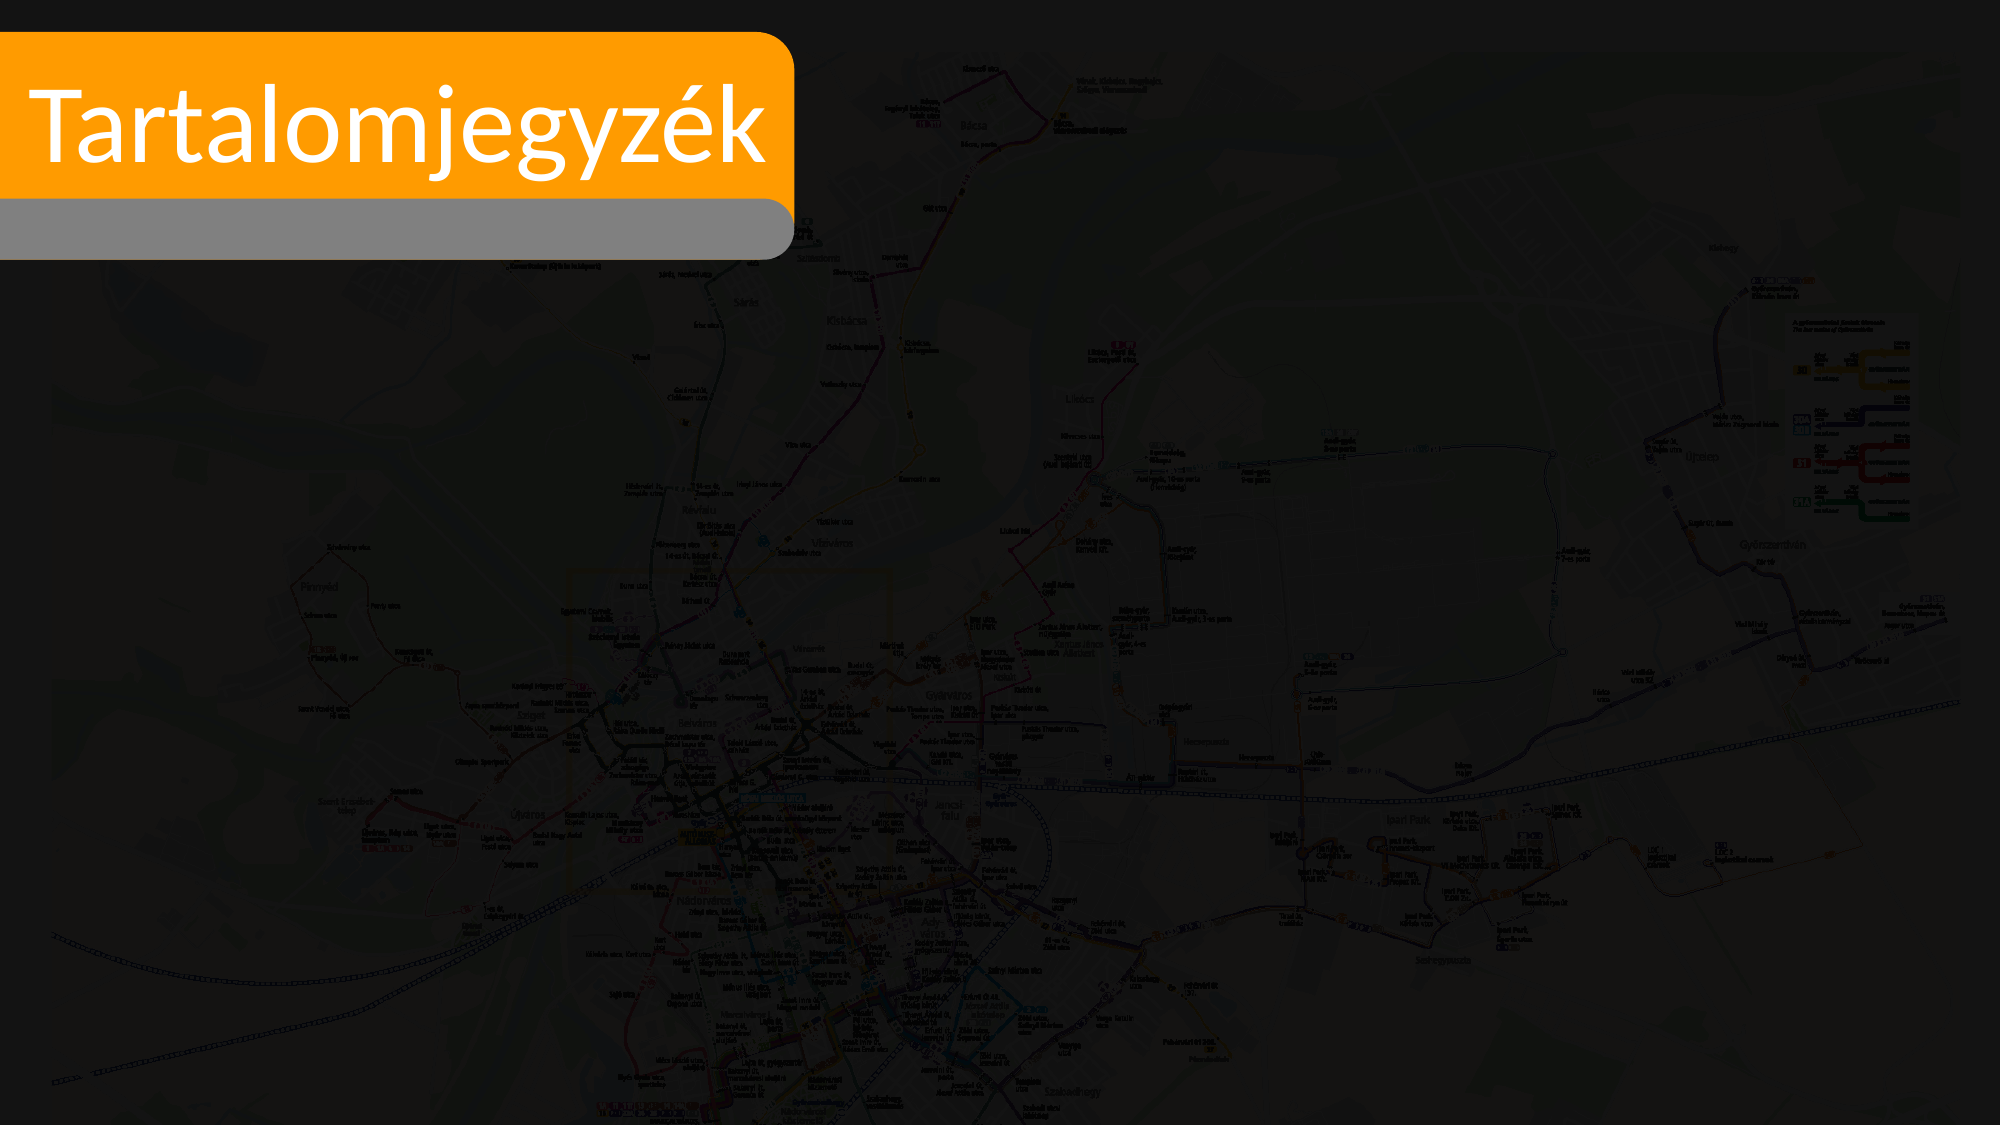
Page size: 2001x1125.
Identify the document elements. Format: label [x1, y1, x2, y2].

text_box [0, 31, 795, 260]
text_box [0, 0, 2000, 1125]
